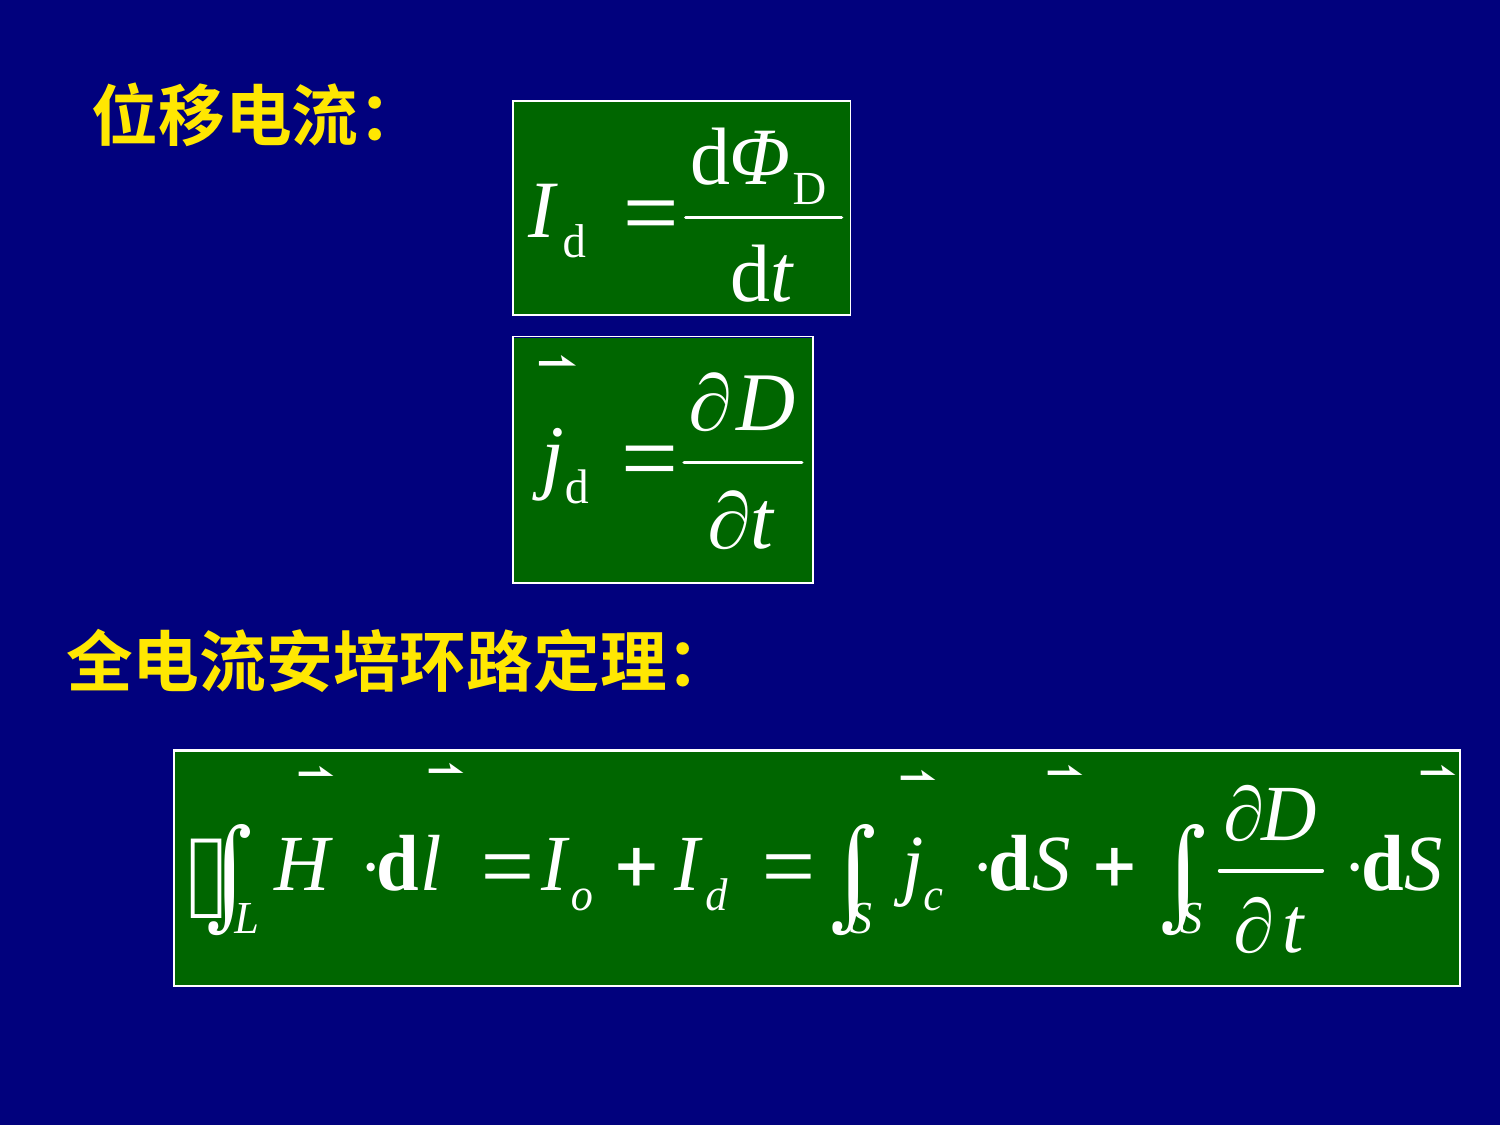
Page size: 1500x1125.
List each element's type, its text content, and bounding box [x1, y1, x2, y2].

text_box 位移电流： [76, 66, 550, 161]
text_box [513, 337, 813, 583]
text_box 全电流安培环路定理： [51, 612, 938, 708]
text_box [513, 101, 851, 315]
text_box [174, 751, 1459, 986]
